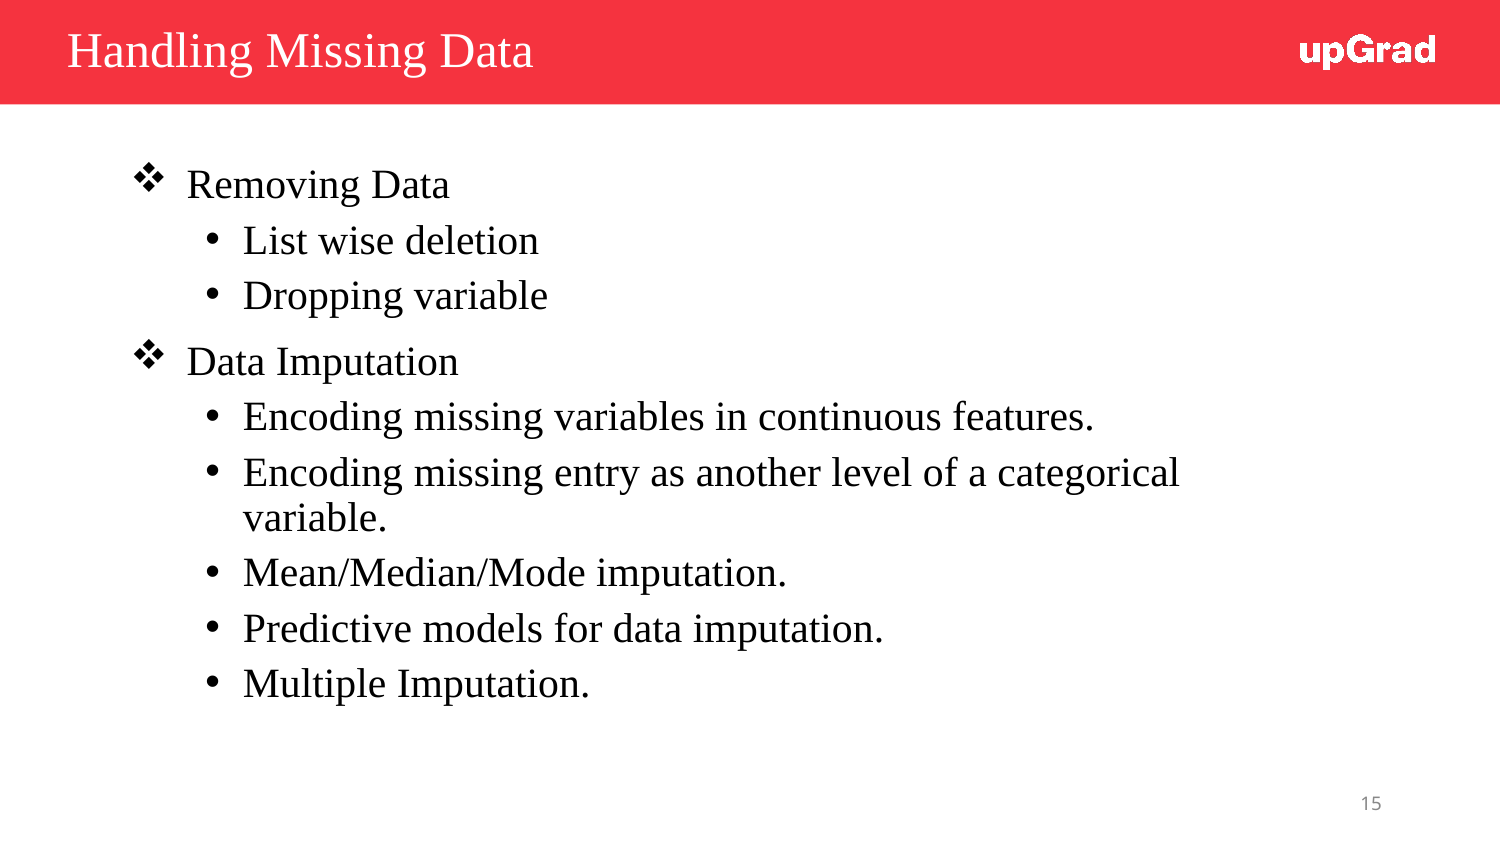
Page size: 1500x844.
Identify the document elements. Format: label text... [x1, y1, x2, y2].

slide_number 15 [1059, 782, 1397, 827]
text_box Removing Data List wise deletion Dropping variable Data Imputation Encoding missing variables in continuous features. Encoding missing entry as another level of a categorical variable. Mean/Median/Mode imputation. Predictive models for data imputation. Multiple Imputation. [115, 155, 1265, 714]
title Handling Missing Data [51, 20, 665, 83]
picture [1300, 34, 1435, 70]
